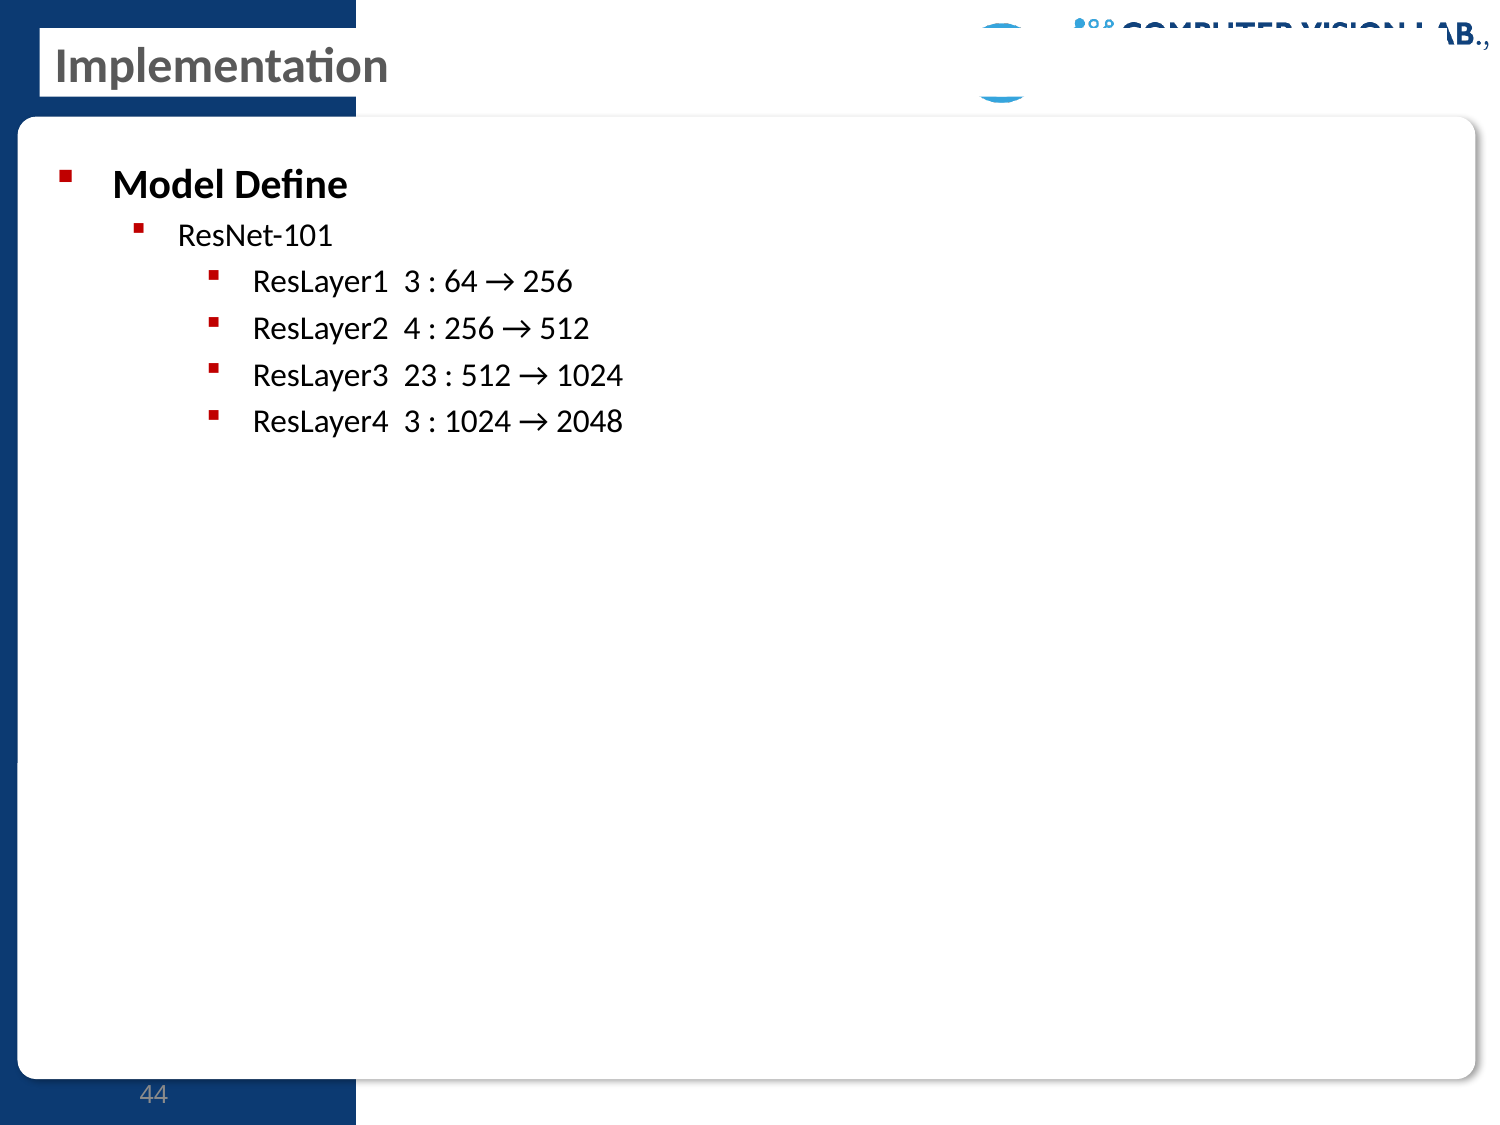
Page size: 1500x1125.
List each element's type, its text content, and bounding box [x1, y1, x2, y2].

picture [870, 17, 1494, 122]
slide_number 44 [24, 1065, 183, 1125]
title Implementation [39, 28, 1447, 97]
